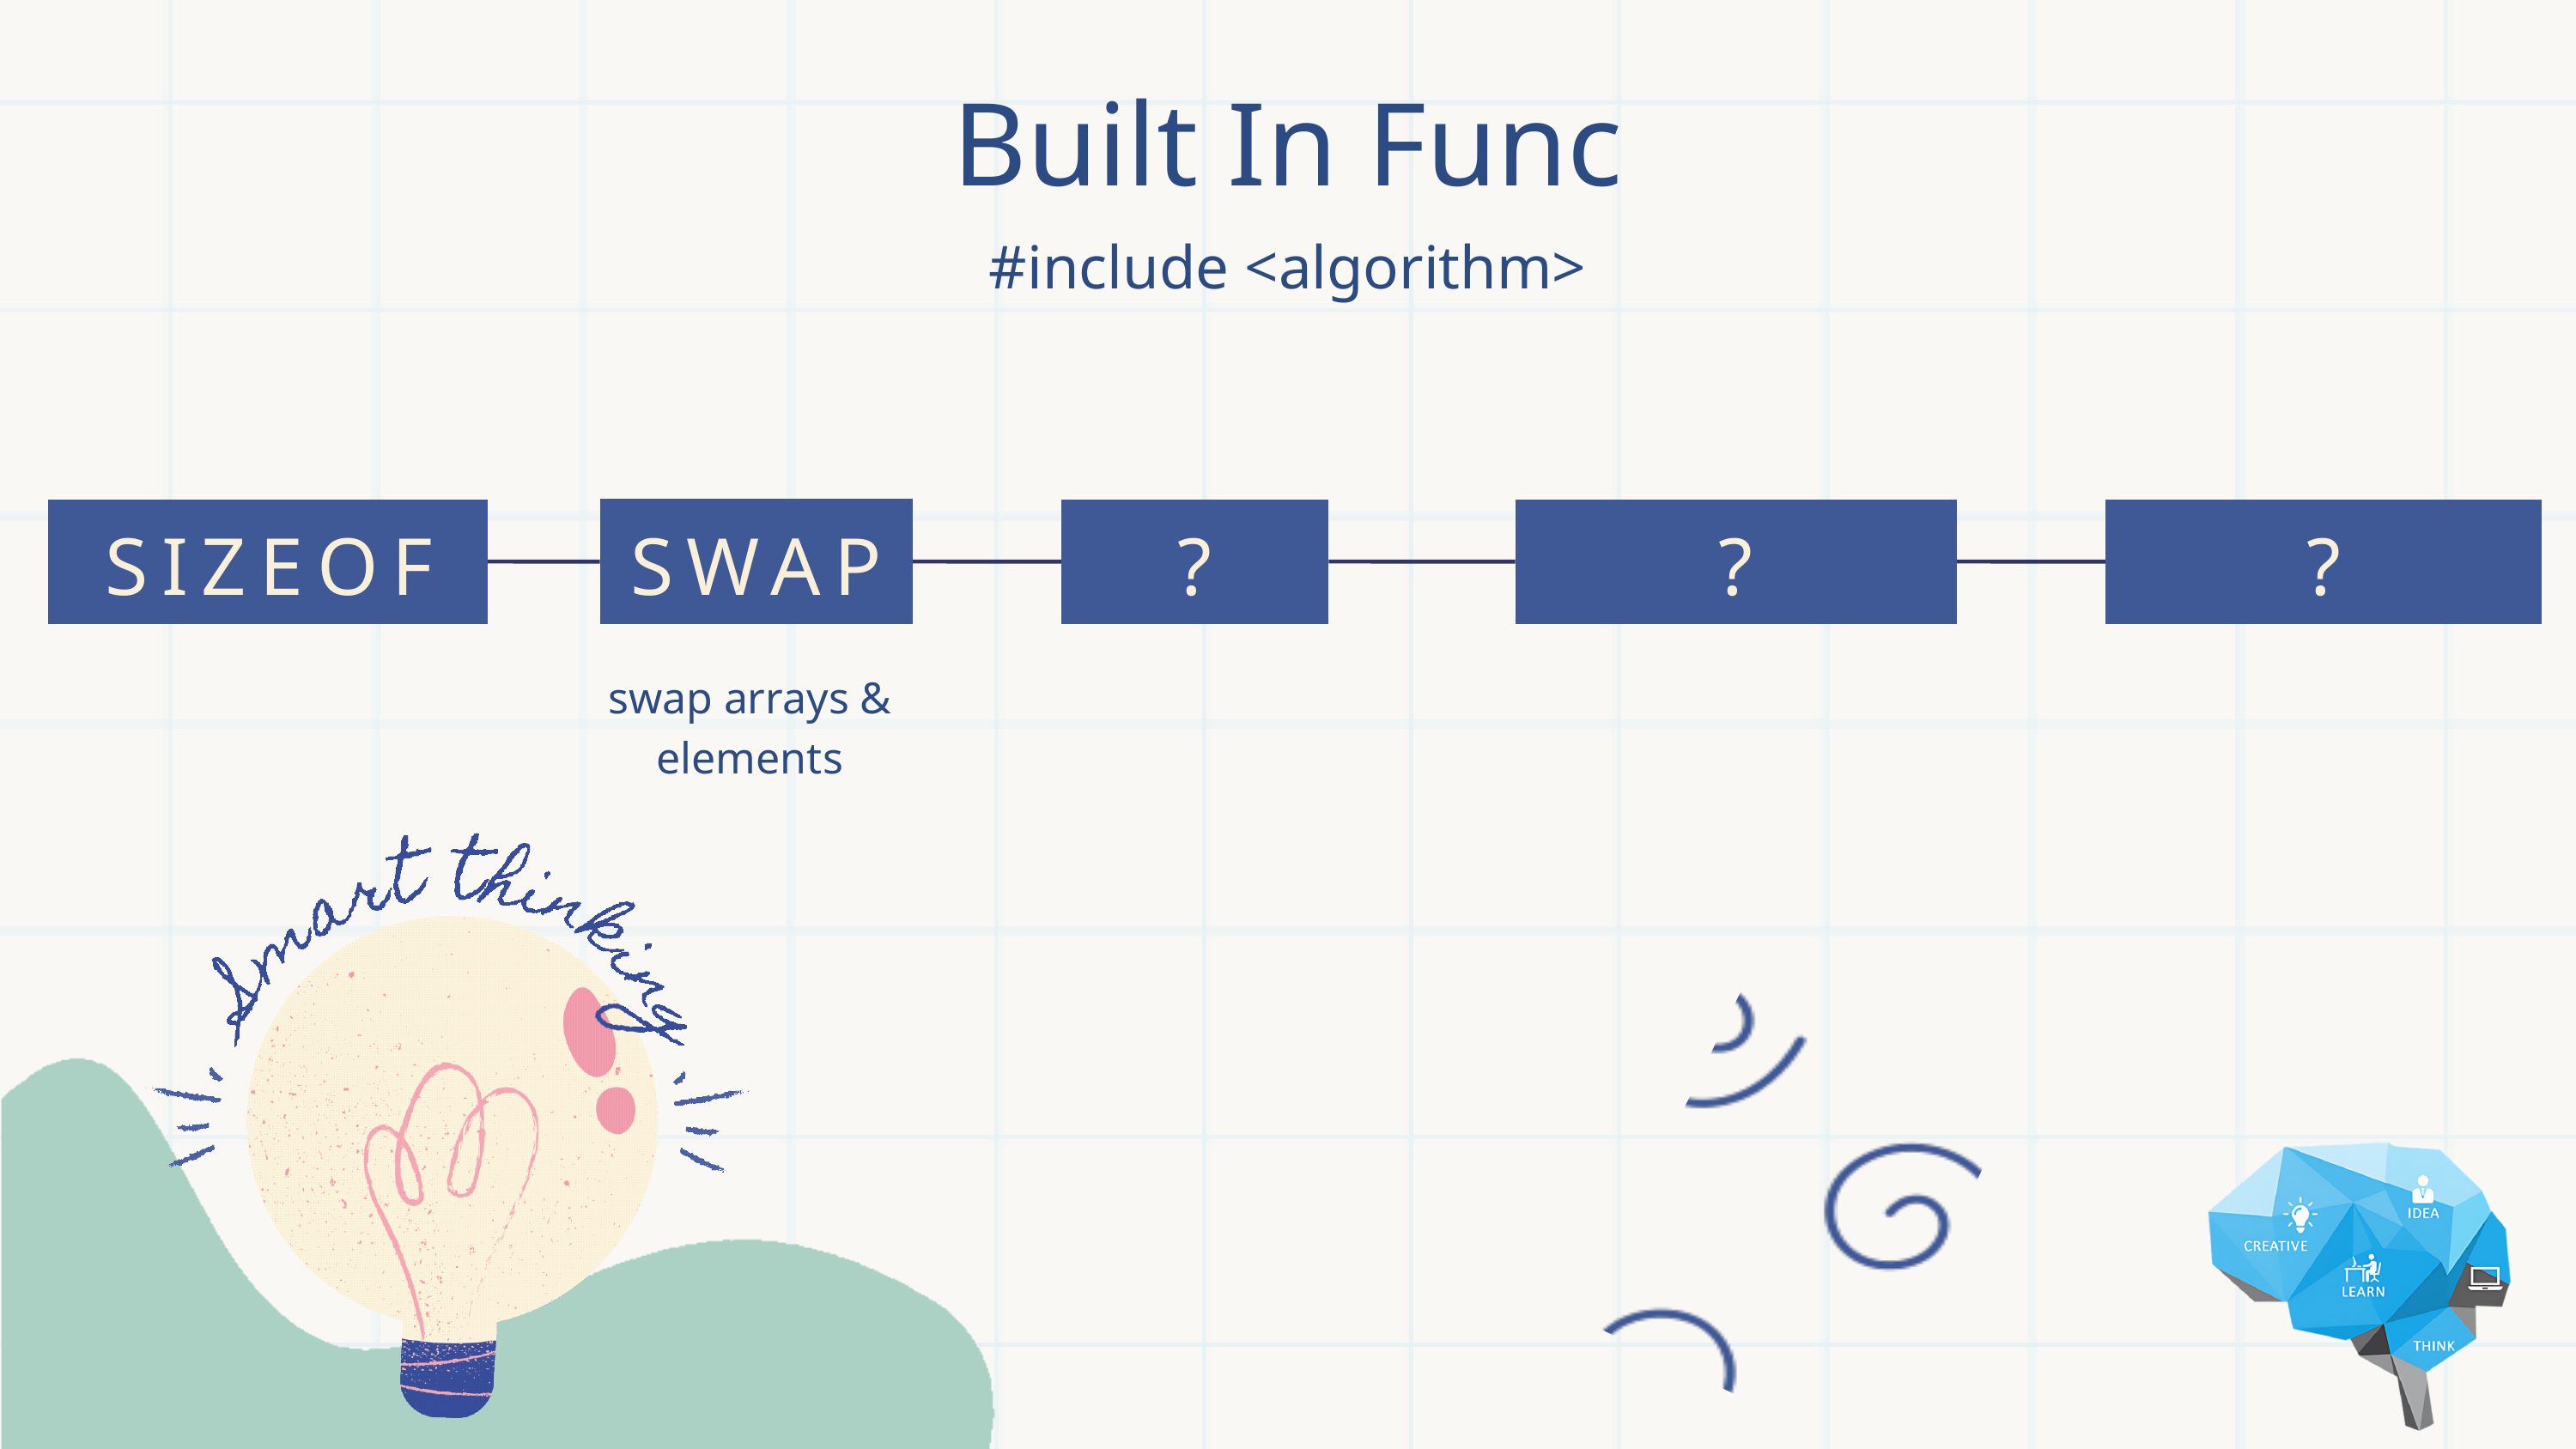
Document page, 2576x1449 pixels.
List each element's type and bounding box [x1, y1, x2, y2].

text_box [50, 499, 489, 624]
text_box [1515, 499, 1958, 624]
picture [26, 413, 1036, 1449]
text_box [599, 499, 914, 624]
text_box [2105, 499, 2542, 624]
text_box [1061, 499, 1329, 624]
text_box [0, 0, 2576, 1449]
